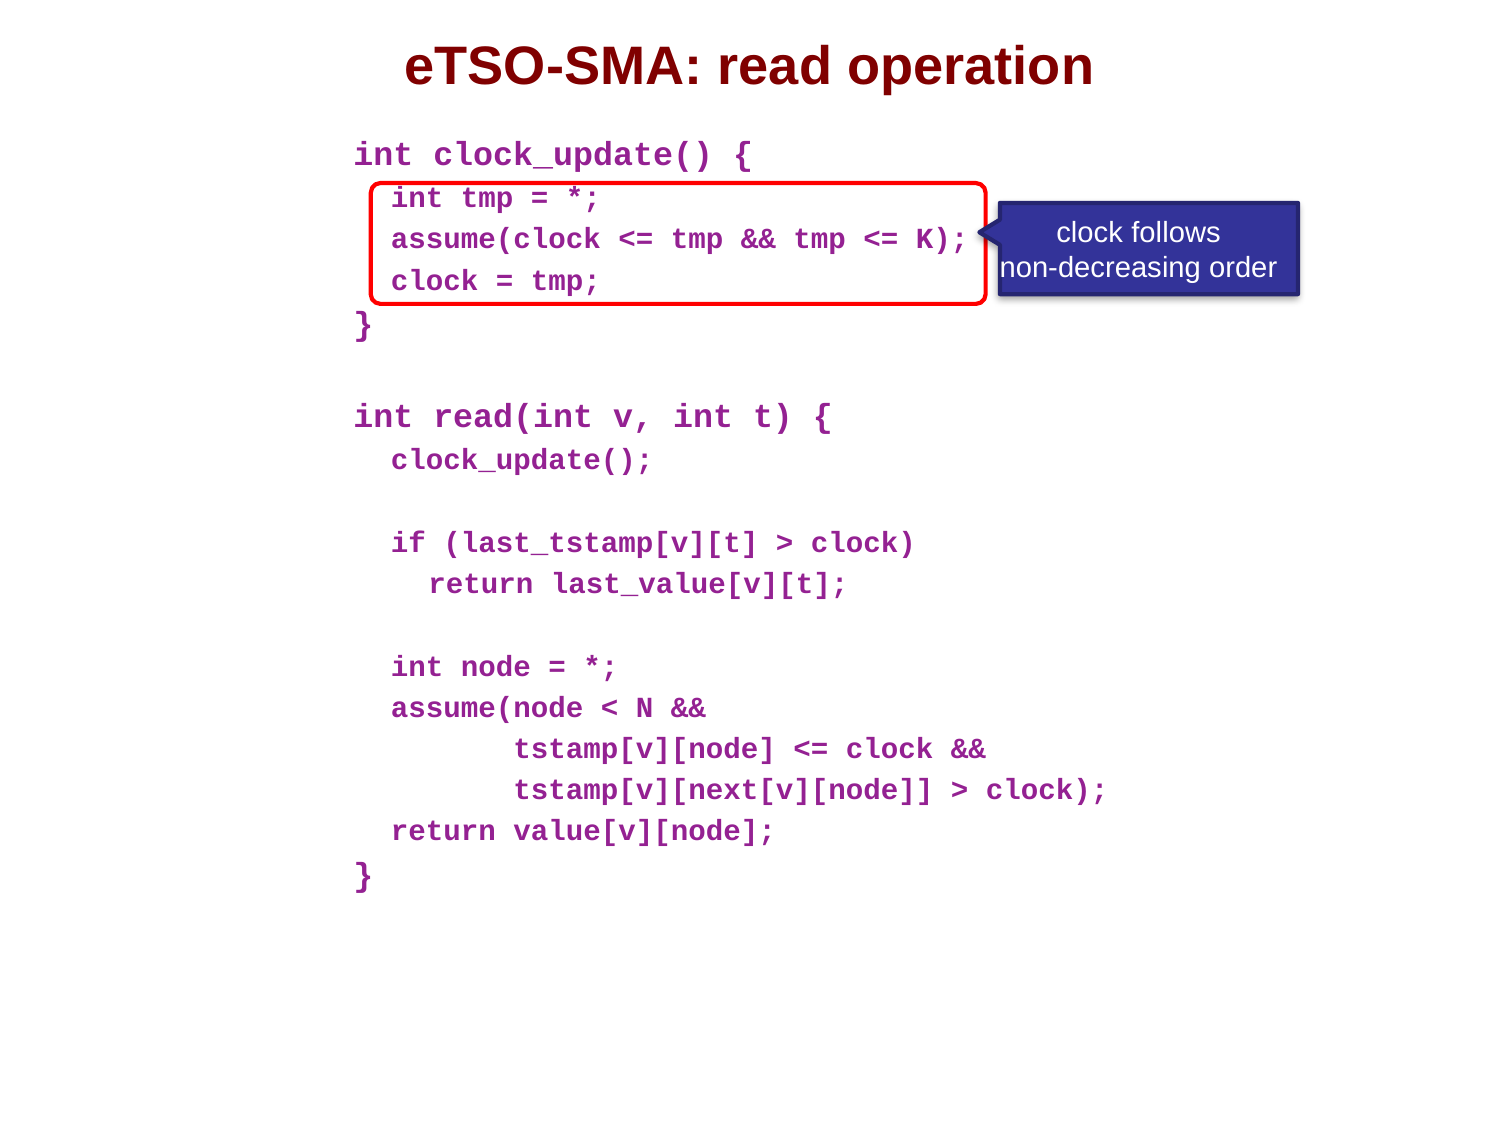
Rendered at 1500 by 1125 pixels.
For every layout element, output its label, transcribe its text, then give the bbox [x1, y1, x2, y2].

text_box [370, 183, 986, 304]
list int clock_update() { int tmp = *; assume(clock <= tmp && tmp <= K); clock = tmp; } int read(int v, int t) { clock_update(); if (last_tstamp[v][t] > clock) return last_value[v][t]; int node = *; assume(node < N && tstamp[v][node] <= clock && tstamp[v][next[v][node]] > clock); return value[v][node]; } [345, 124, 1147, 1084]
text_box clock follows non-decreasing order [979, 202, 1298, 295]
title eTSO-SMA: read operation [0, 0, 1500, 126]
